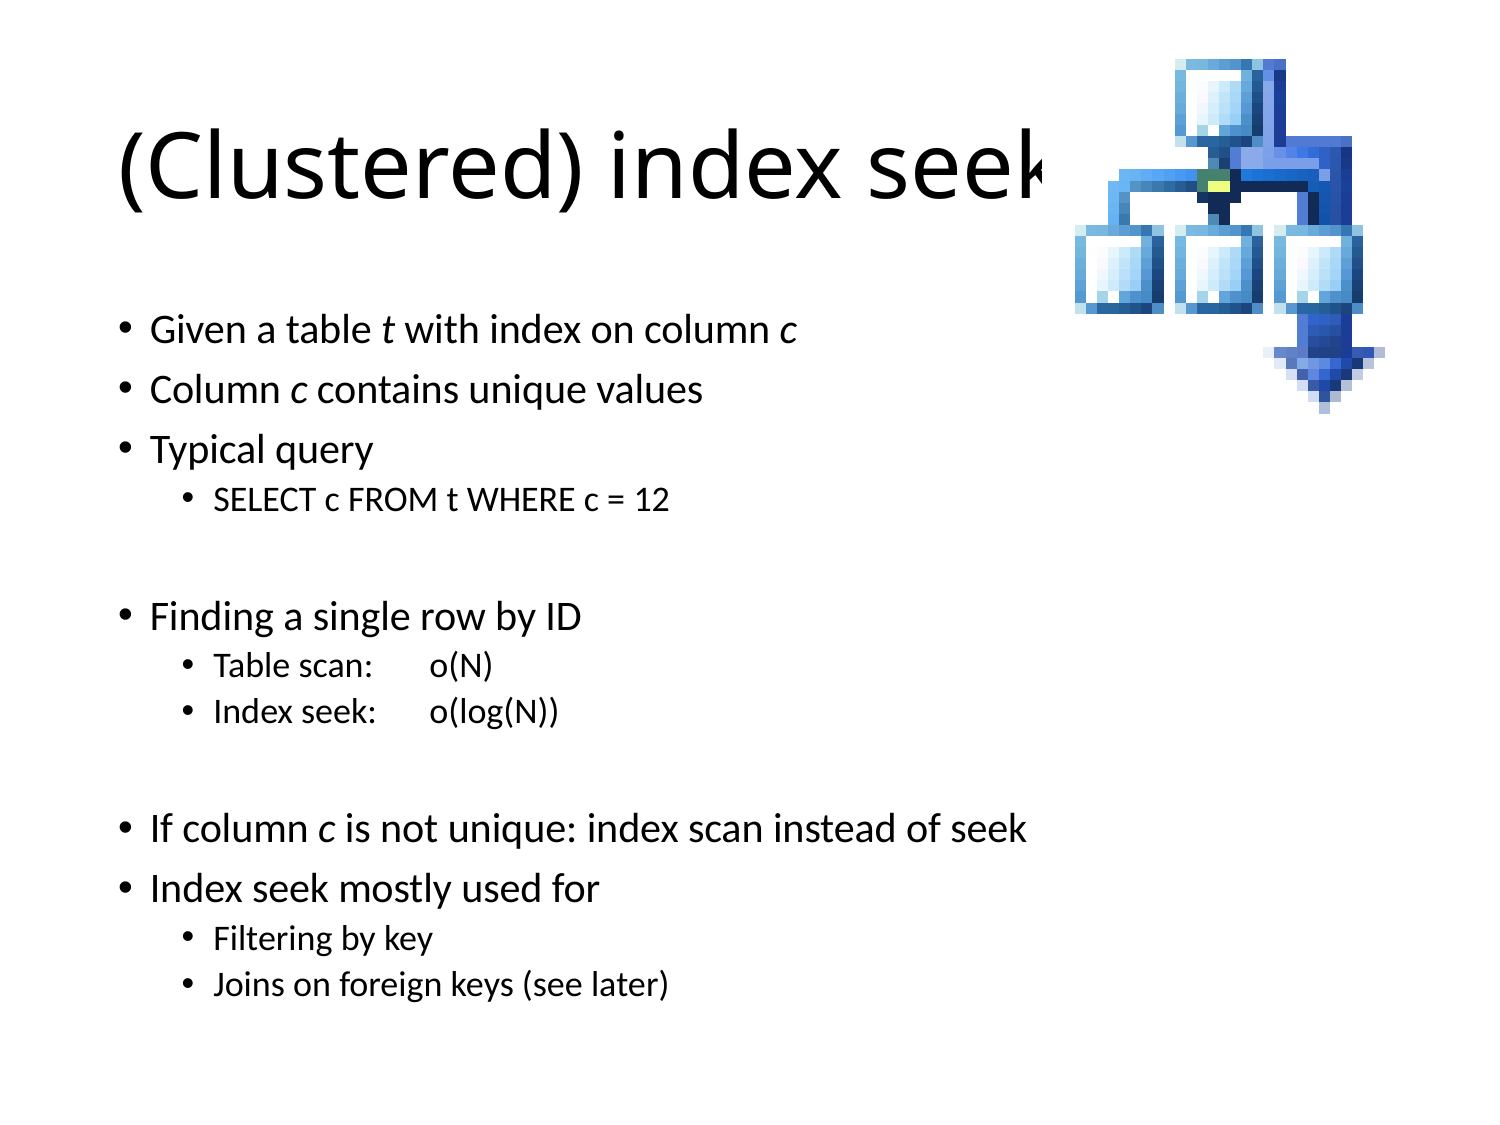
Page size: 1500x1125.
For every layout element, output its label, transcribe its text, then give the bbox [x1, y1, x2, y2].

list Given a table t with index on column c Column c contains unique values Typical query SELECT c FROM t WHERE c = 12 Finding a single row by ID Table scan: o(N) Index seek: o(log(N)) If column c is not unique: index scan instead of seek Index seek mostly used for Filtering by key Joins on foreign keys (see later) [103, 299, 1397, 1014]
title (Clustered) index seek [103, 59, 1042, 278]
picture [1042, 59, 1397, 414]
